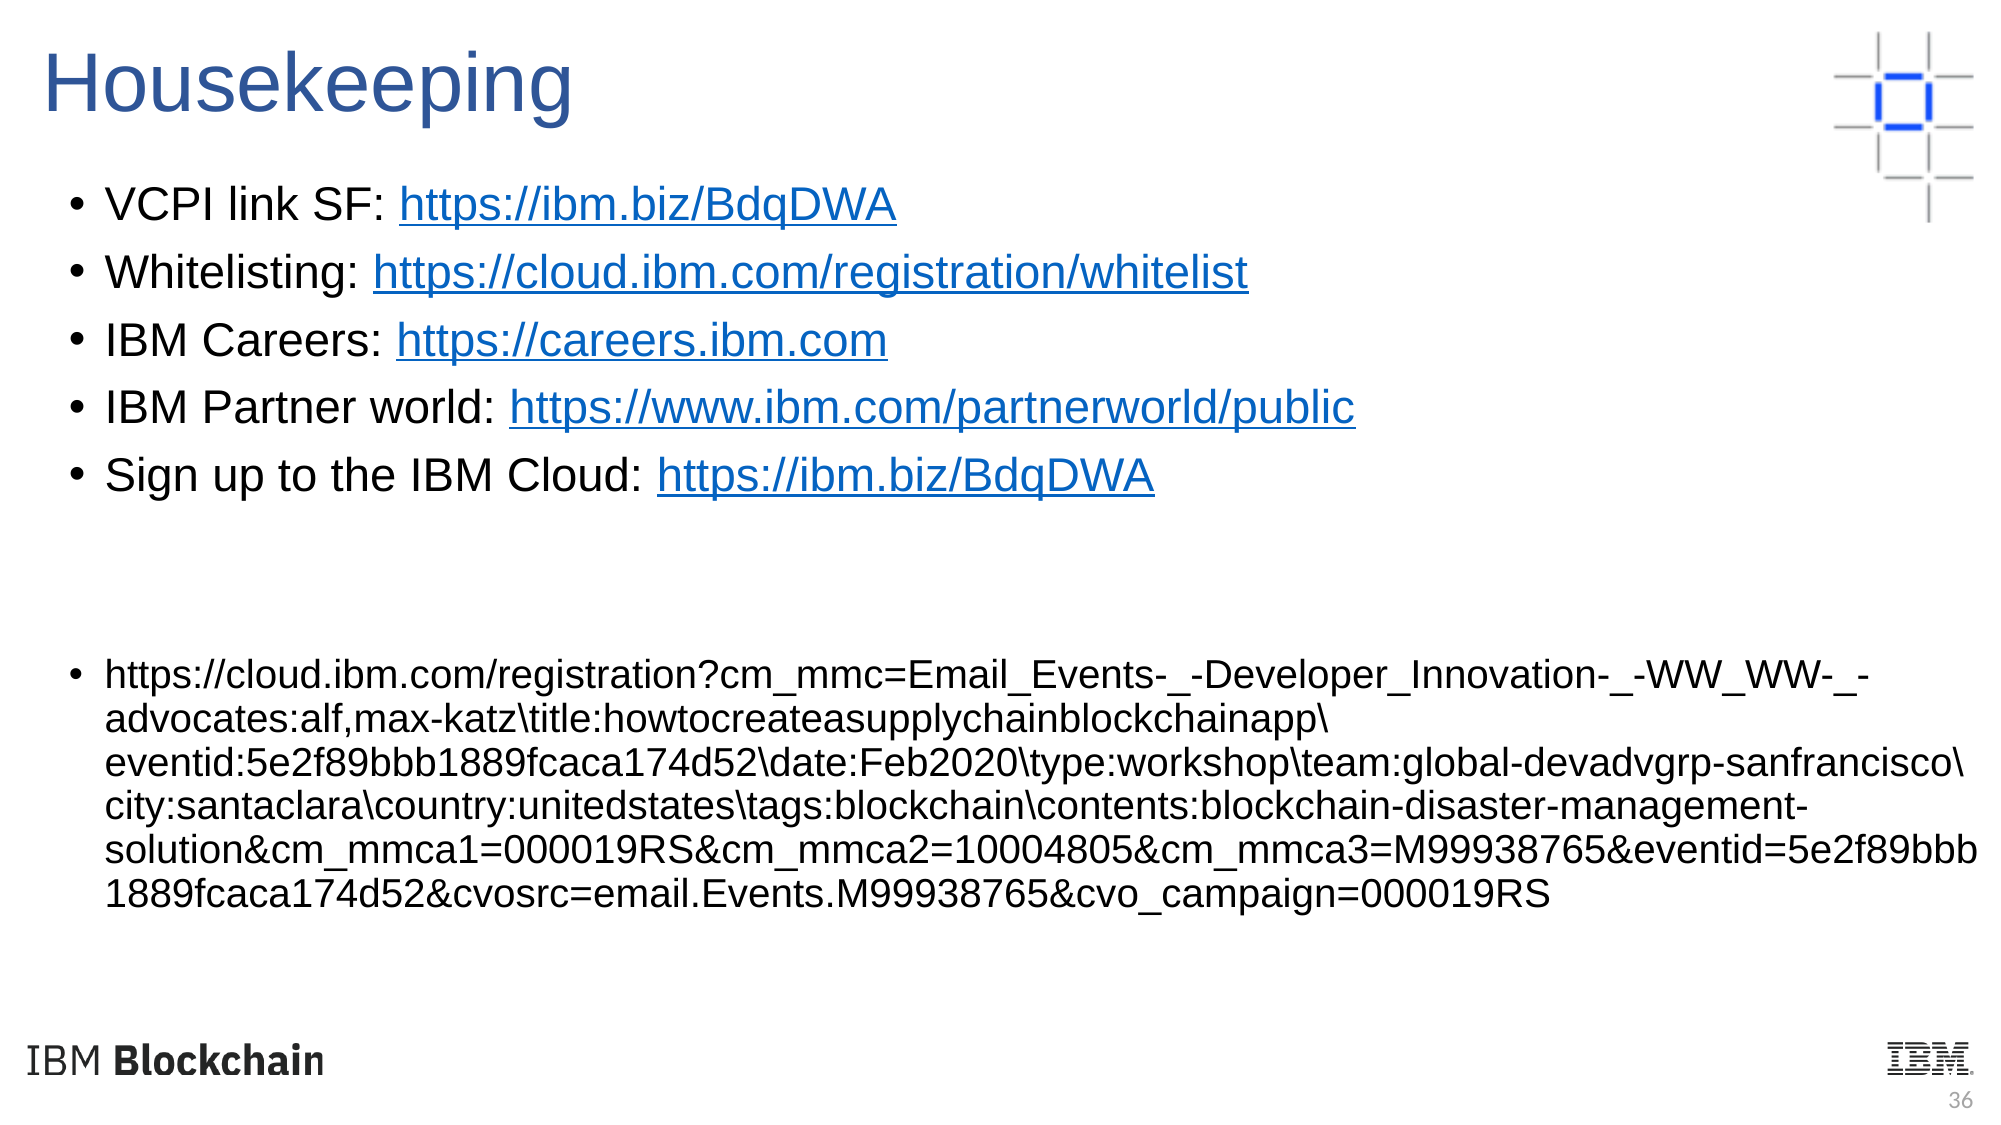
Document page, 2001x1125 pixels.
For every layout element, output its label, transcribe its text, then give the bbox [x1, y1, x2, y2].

list Housekeeping [27, 31, 1727, 253]
picture [1834, 32, 1973, 172]
list VCPI link SF: https://ibm.biz/BdqDWA Whitelisting: https://cloud.ibm.com/registration/whitelist IBM Careers: https://careers.ibm.com IBM Partner world: https://www.ibm.com/partnerworld/public Sign up to the IBM Cloud: https://ibm.biz/BdqDWA https://cloud.ibm.com/registration?cm_mmc=Email_Events-_-Developer_Innovation-_-WW_WW-_-advocates:alf,max-katz\title:howtocreateasupplychainblockchainapp\eventid:5e2f89bbb1889fcaca174d52\date:Feb2020\type:workshop\team:global-devadvgrp-sanfrancisco\city:santaclara\country:unitedstates\tags:blockchain\contents:blockchain-disaster-management-solution&cm_mmca1=000019RS&cm_mmca2=10004805&cm_mmca3=M99938765&eventid=5e2f89bbb1889fcaca174d52&cvosrc=email.Events.M99938765&cvo_campaign=000019RS [53, 172, 2000, 975]
